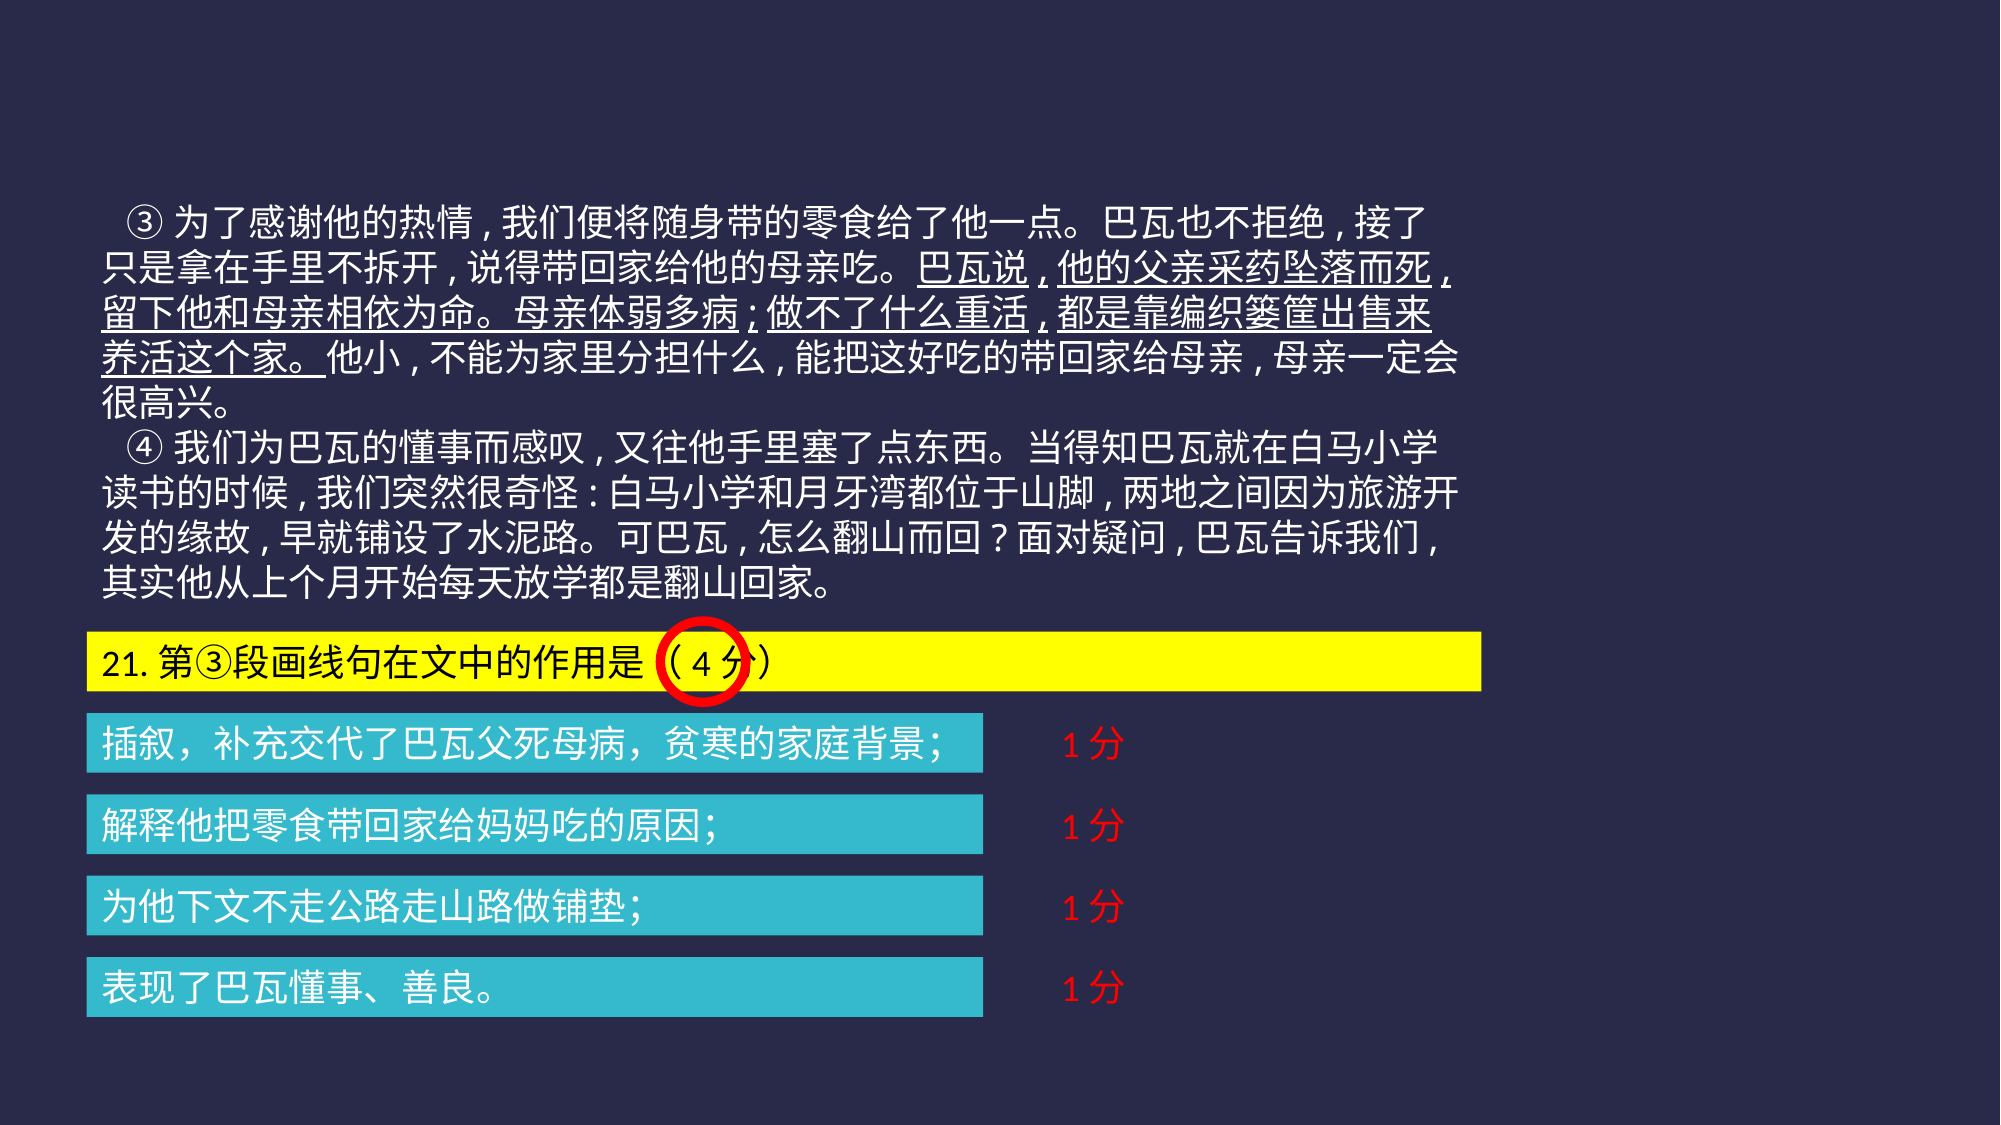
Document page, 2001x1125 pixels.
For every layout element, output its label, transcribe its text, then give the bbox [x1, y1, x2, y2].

text_box 1分 [1046, 957, 1142, 1017]
text_box 1分 [1046, 713, 1142, 773]
text_box 1分 [1046, 794, 1142, 855]
text_box 插叙，补充交代了巴瓦父死母病，贫寒的家庭背景； [86, 713, 984, 773]
text_box 为他下文不走公路走山路做铺垫； [86, 875, 984, 936]
text_box 1分 [1046, 875, 1142, 936]
text_box ③为了感谢他的热情,我们便将随身带的零食给了他一点。巴瓦也不拒绝,接了只是拿在手里不拆开,说得带回家给他的母亲吃。巴瓦说,他的父亲采药坠落而死,留下他和母亲相依为命。母亲体弱多病;做不了什么重活,都是靠编织篓筐出售来养活这个家。他小,不能为家里分担什么,能把这好吃的带回家给母亲,母亲一定会很高兴。 ④我们为巴瓦的懂事而感叹,又往他手里塞了点东西。当得知巴瓦就在白马小学读书的时候,我们突然很奇怪:白马小学和月牙湾都位于山脚,两地之间因为旅游开发的缘故,早就铺设了水泥路。可巴瓦,怎么翻山而回?面对疑问,巴瓦告诉我们,其实他从上个月开始每天放学都是翻山回家。 [86, 192, 1482, 612]
text_box [659, 619, 747, 704]
text_box 21.第③段画线句在文中的作用是（4分） [734, 631, 1482, 692]
text_box 21.第③段画线句在文中的作用是（4分） [86, 631, 672, 692]
text_box 解释他把零食带回家给妈妈吃的原因； [86, 794, 984, 855]
text_box 表现了巴瓦懂事、善良。 [86, 957, 984, 1017]
